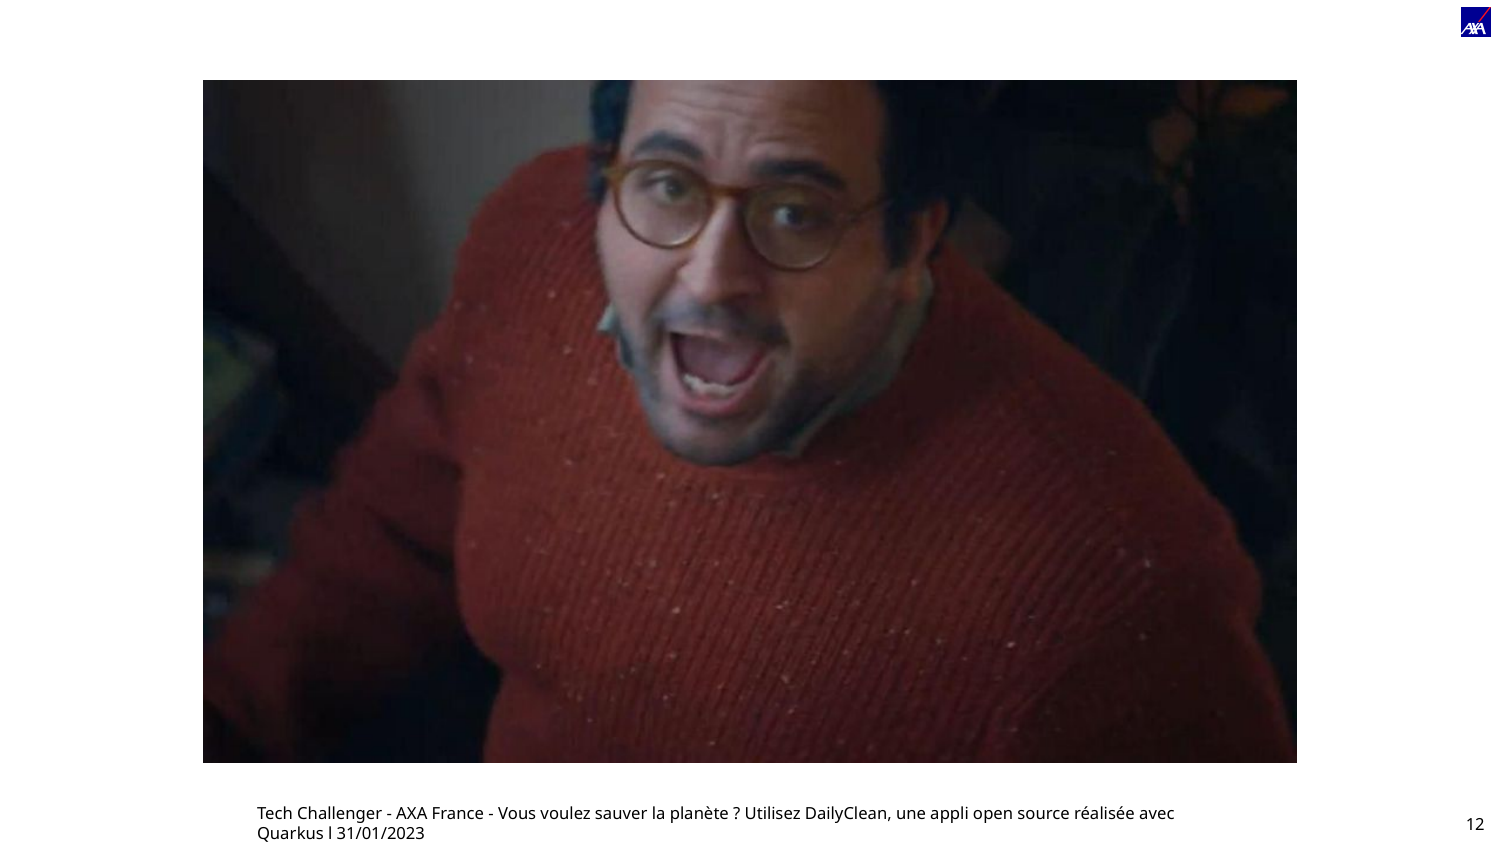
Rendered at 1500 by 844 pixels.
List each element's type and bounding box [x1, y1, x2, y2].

picture [1461, 7, 1491, 37]
picture [203, 80, 1297, 764]
slide_number [243, 809, 1254, 836]
